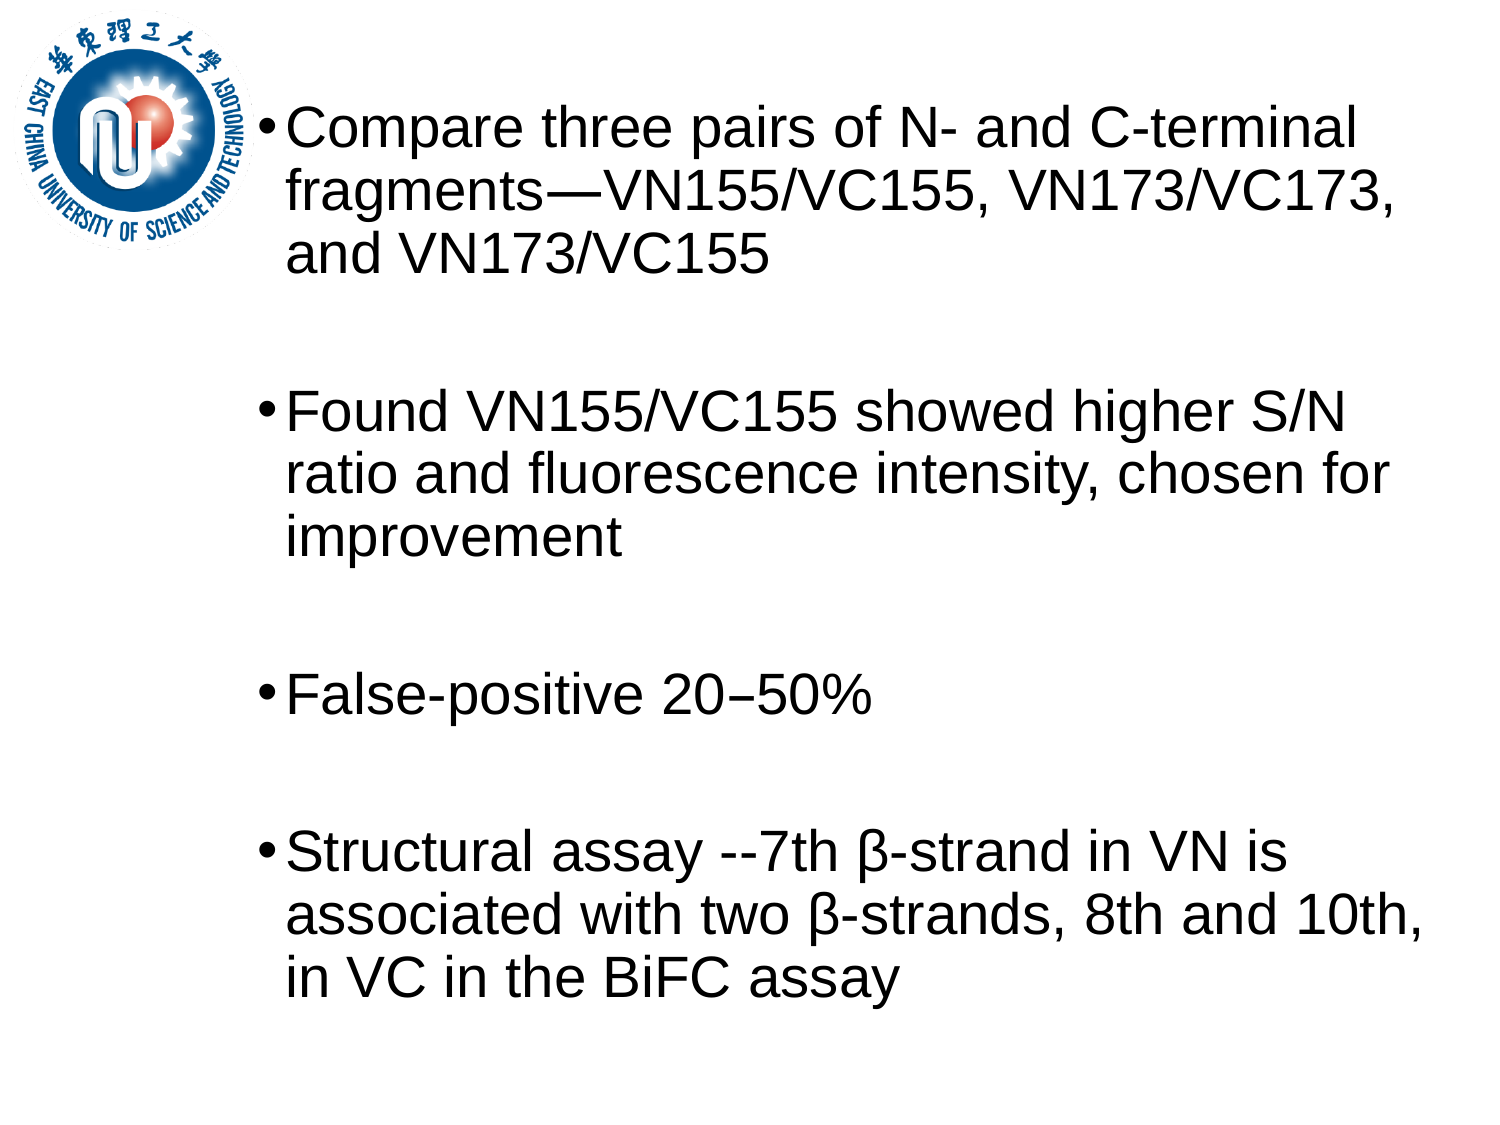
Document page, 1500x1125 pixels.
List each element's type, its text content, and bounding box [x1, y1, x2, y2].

list Compare three pairs of N- and C-terminal fragments—VN155/VC155, VN173/VC173, and VN173/VC155 Found VN155/VC155 showed higher S/N ratio and fluorescence intensity, chosen for improvement False-positive 20–50% Structural assay --7th β-strand in VN is associated with two β-strands, 8th and 10th, in VC in the BiFC assay [242, 90, 1459, 1053]
picture [13, 9, 254, 250]
